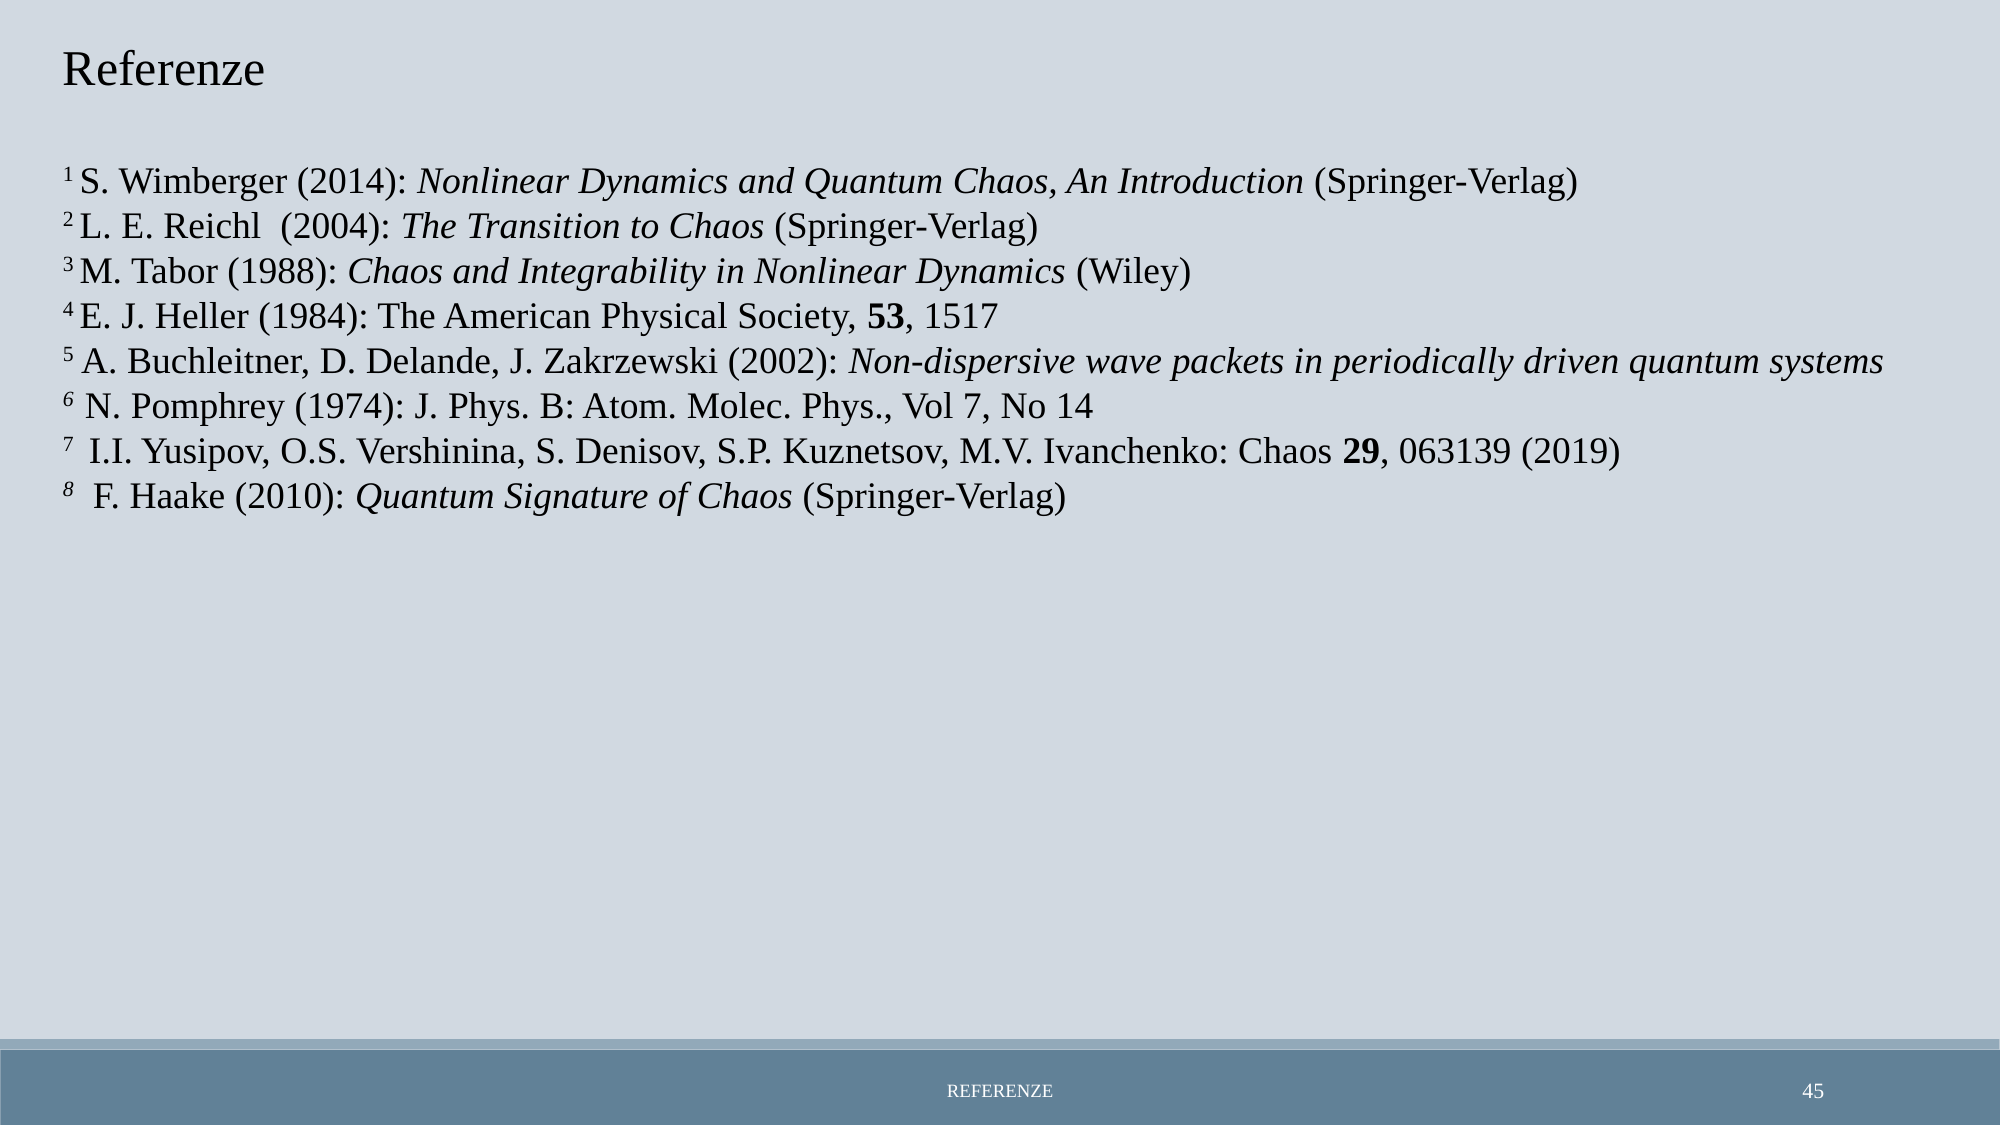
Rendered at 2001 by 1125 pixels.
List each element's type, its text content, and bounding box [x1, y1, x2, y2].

slide_number 45 [1624, 1059, 1840, 1120]
text_box Referenze 1 S. Wimberger (2014): Nonlinear Dynamics and Quantum Chaos, An Introduction (Springer-Verlag) 2 L. E. Reichl (2004): The Transition to Chaos (Springer-Verlag) 3 M. Tabor (1988): Chaos and Integrability in Nonlinear Dynamics (Wiley) 4 E. J. Heller (1984): The American Physical Society, 53, 1517 5 A. Buchleitner, D. Delande, J. Zakrzewski (2002): Non-dispersive wave packets in periodically driven quantum systems 6 N. Pomphrey (1974): J. Phys. B: Atom. Molec. Phys., Vol 7, No 14 7 I.I. Yusipov, O.S. Vershinina, S. Denisov, S.P. Kuznetsov, M.V. Ivanchenko: Chaos 29, 063139 (2019) 8 F. Haake (2010): Quantum Signature of Chaos (Springer-Verlag) [48, 28, 2000, 568]
footer Referenze [604, 1059, 1396, 1120]
